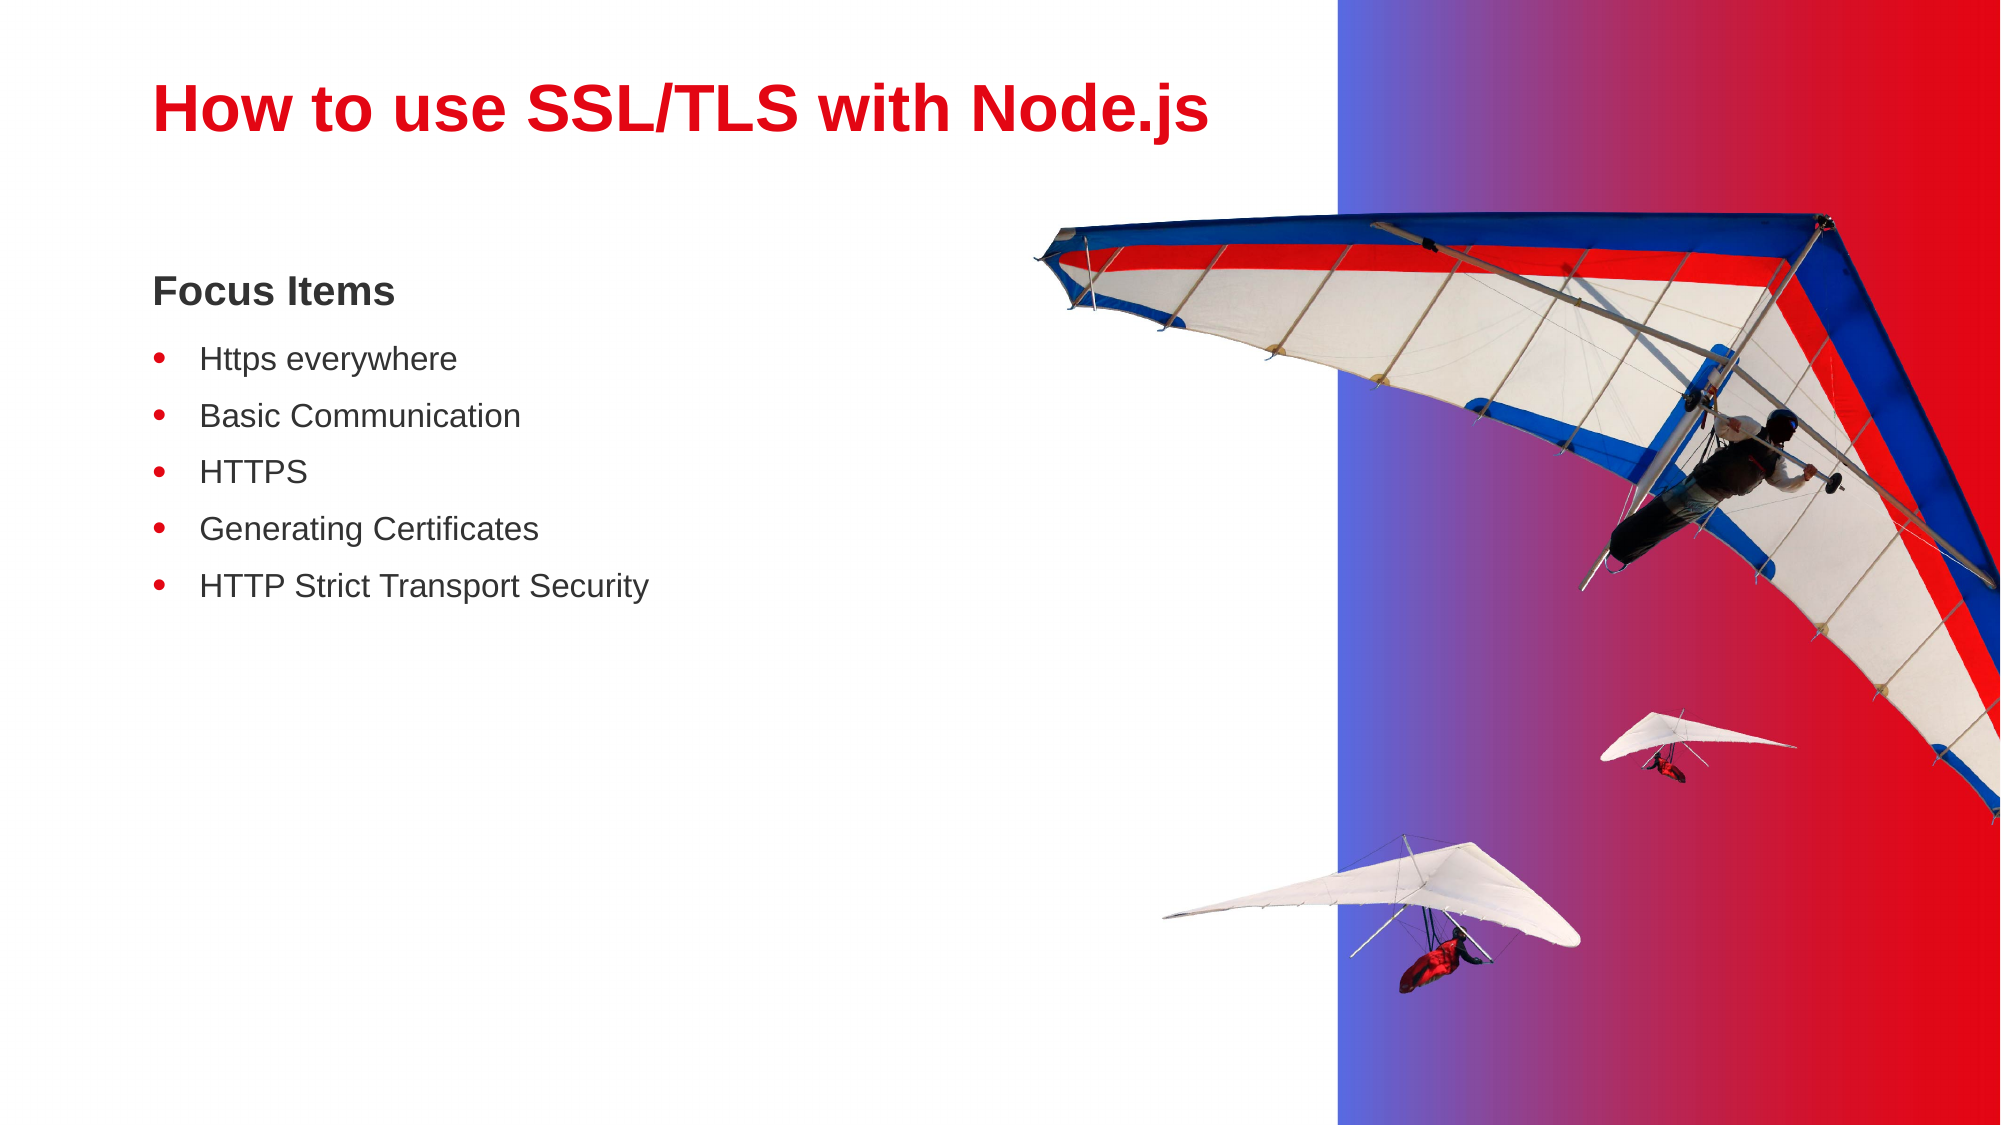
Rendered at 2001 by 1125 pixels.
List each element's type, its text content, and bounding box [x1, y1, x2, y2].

list Focus Items [137, 261, 1026, 331]
list Https everywhere Basic Communication HTTPS Generating Certificates HTTP Strict Transport Security [137, 334, 1026, 752]
picture [0, 0, 2001, 1125]
title How to use SSL/TLS with Node.js [137, 66, 1863, 155]
